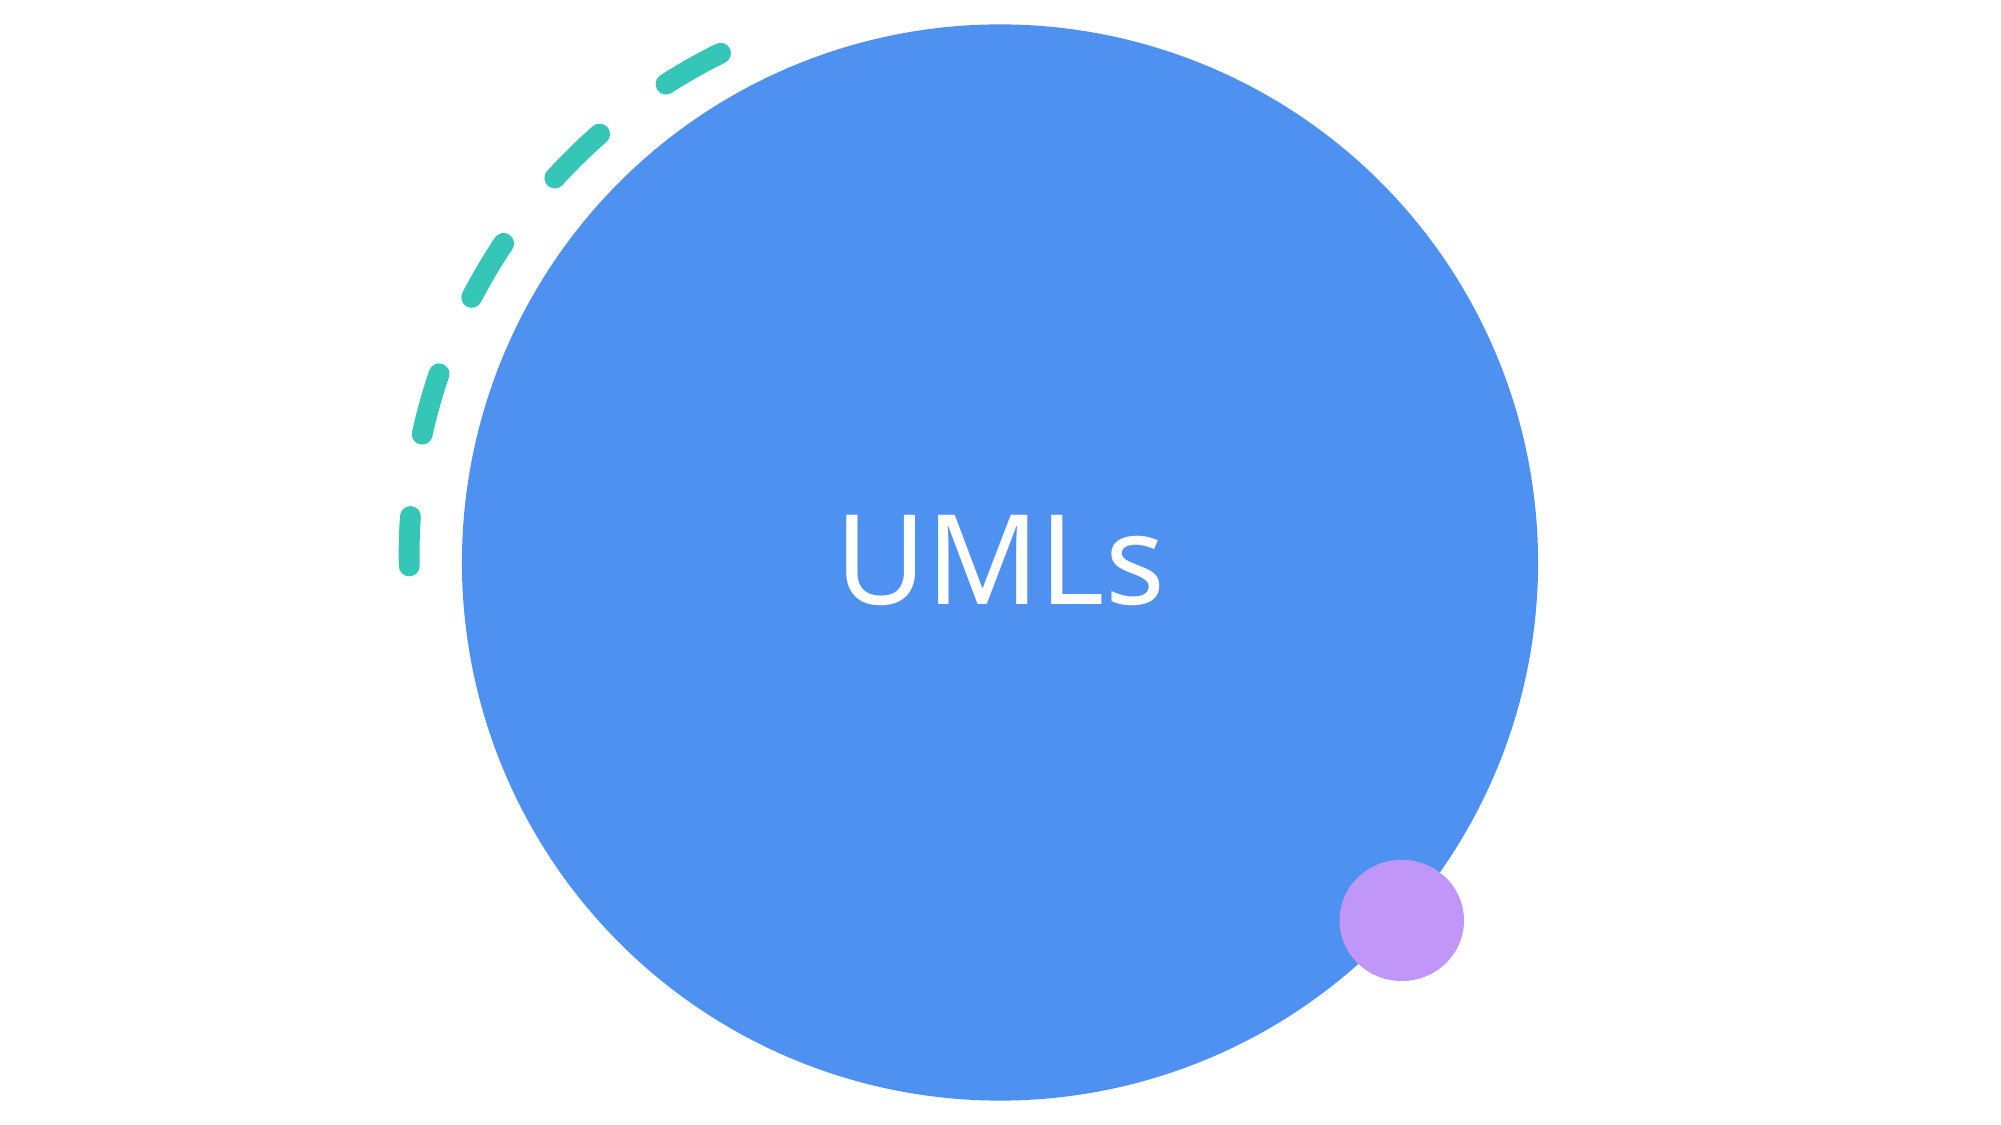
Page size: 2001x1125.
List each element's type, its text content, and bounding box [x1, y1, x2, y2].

title UMLs [544, 226, 1457, 639]
